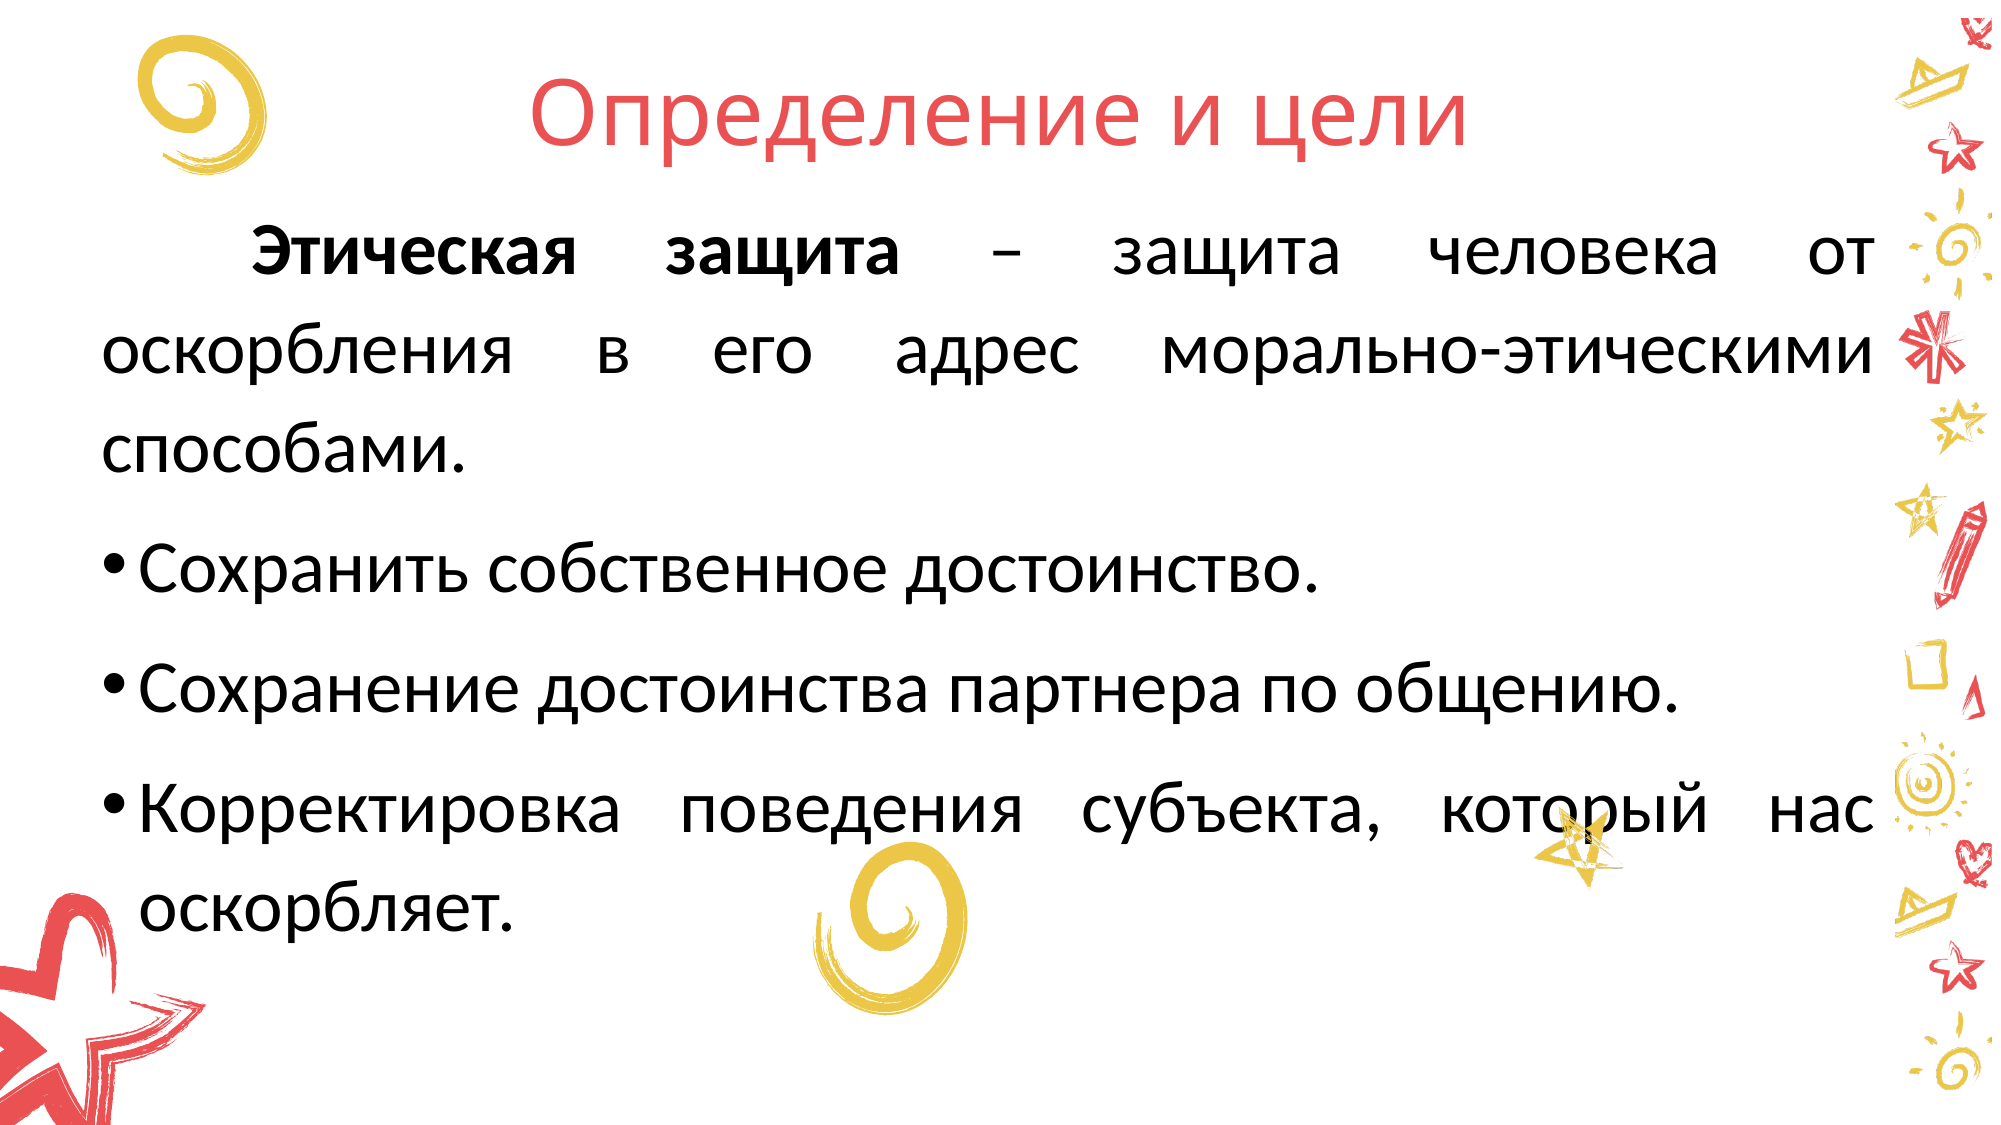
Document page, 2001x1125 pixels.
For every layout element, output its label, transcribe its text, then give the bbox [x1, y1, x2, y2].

title Определение и цели [137, 7, 1863, 183]
text_box [812, 841, 968, 1016]
picture [1529, 804, 1627, 893]
picture [1891, 0, 2000, 1125]
list Этическая защита – защита человека от оскорбления в его адрес морально-этическими способами. Сохранить собственное достоинство. Сохранение достоинства партнера по общению. Корректировка поведения субъекта, который нас оскорбляет. [86, 183, 1891, 1118]
text_box [137, 34, 267, 176]
text_box [0, 892, 117, 1001]
text_box [0, 993, 207, 1125]
